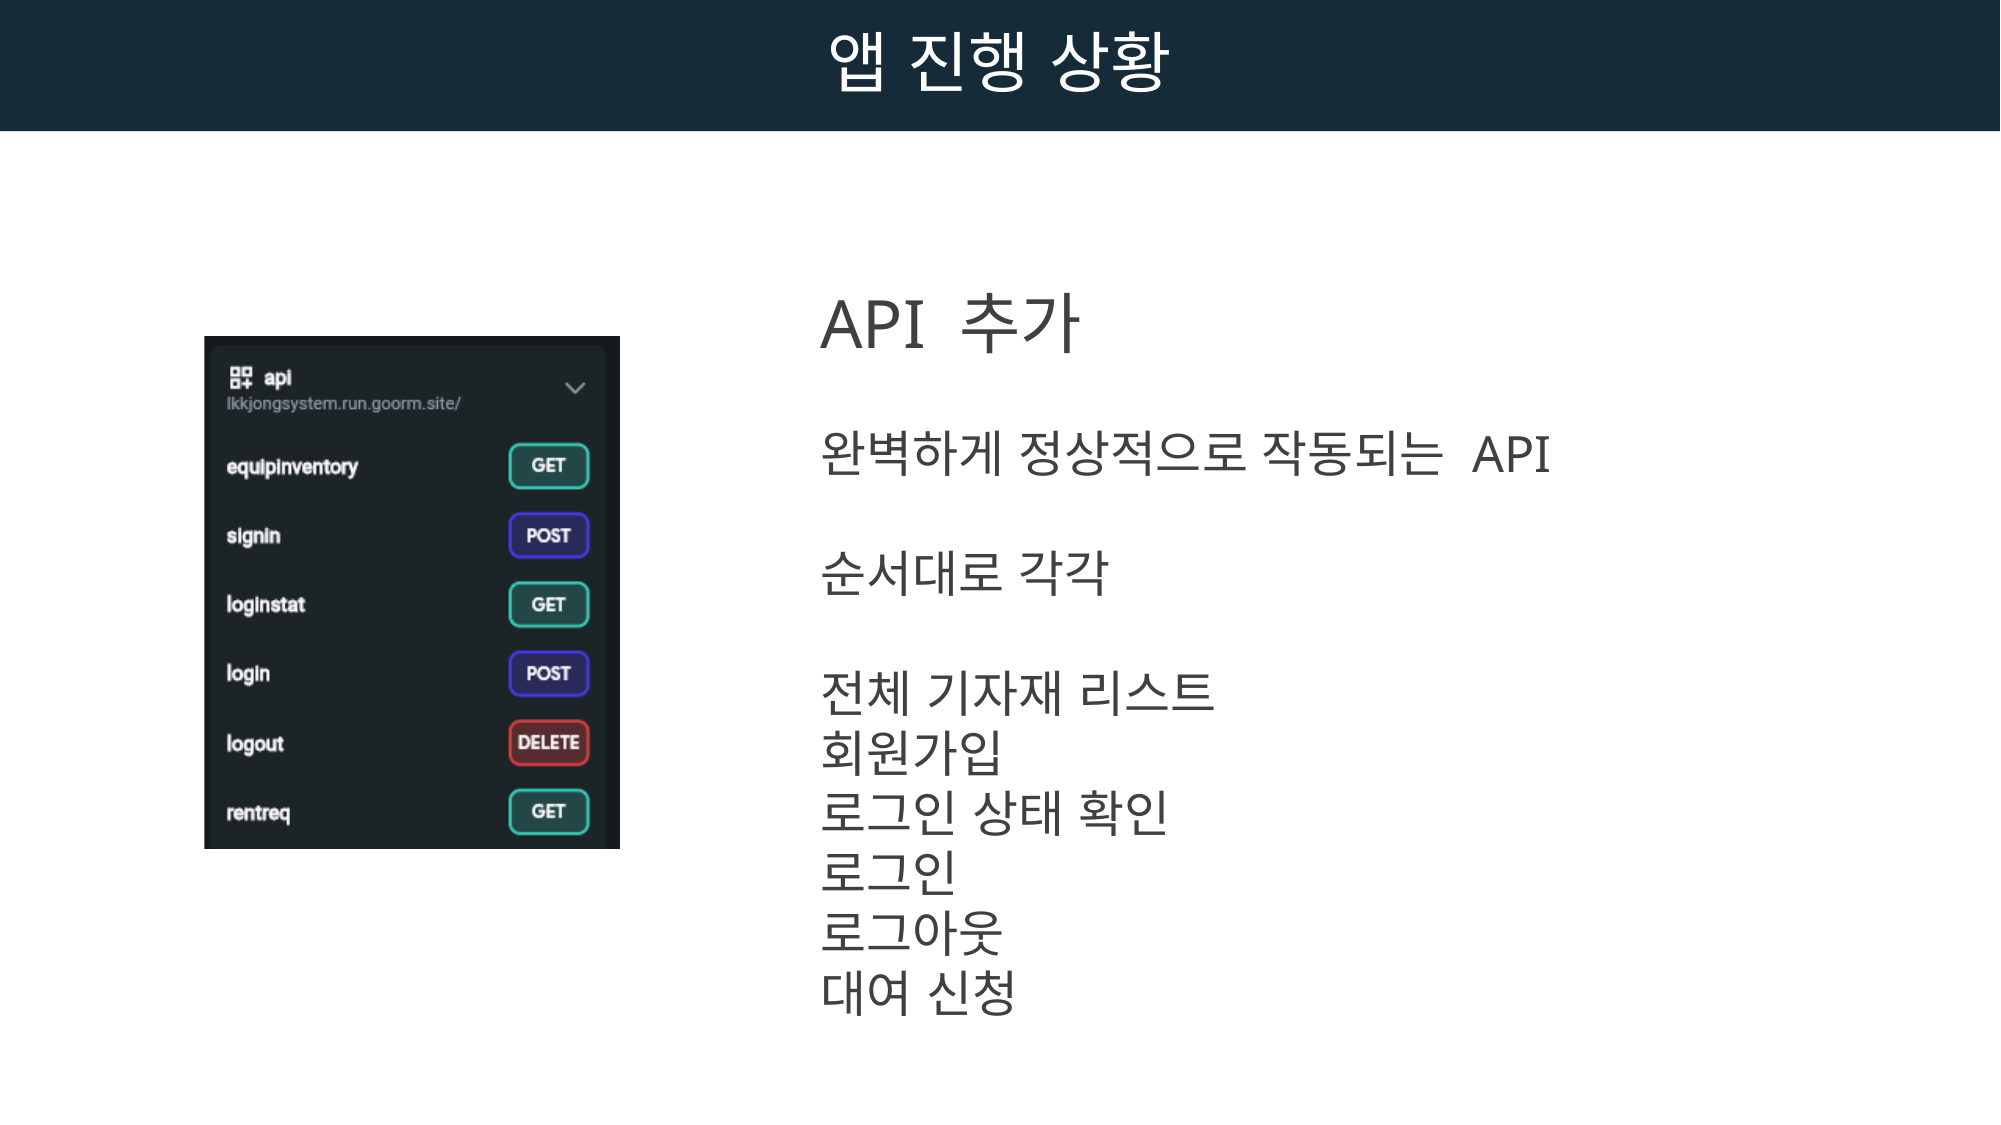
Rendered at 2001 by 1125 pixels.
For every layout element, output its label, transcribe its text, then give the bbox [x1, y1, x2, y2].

text_box 앱 진행 상황 [812, 13, 1188, 109]
picture [204, 336, 620, 849]
text_box API 추가 완벽하게 정상적으로 작동되는 API 순서대로 각각 전체 기자재 리스트 회원가입 로그인 상태 확인 로그인 로그아웃 대여 신청 [805, 274, 1771, 1030]
text_box [0, 0, 2000, 132]
